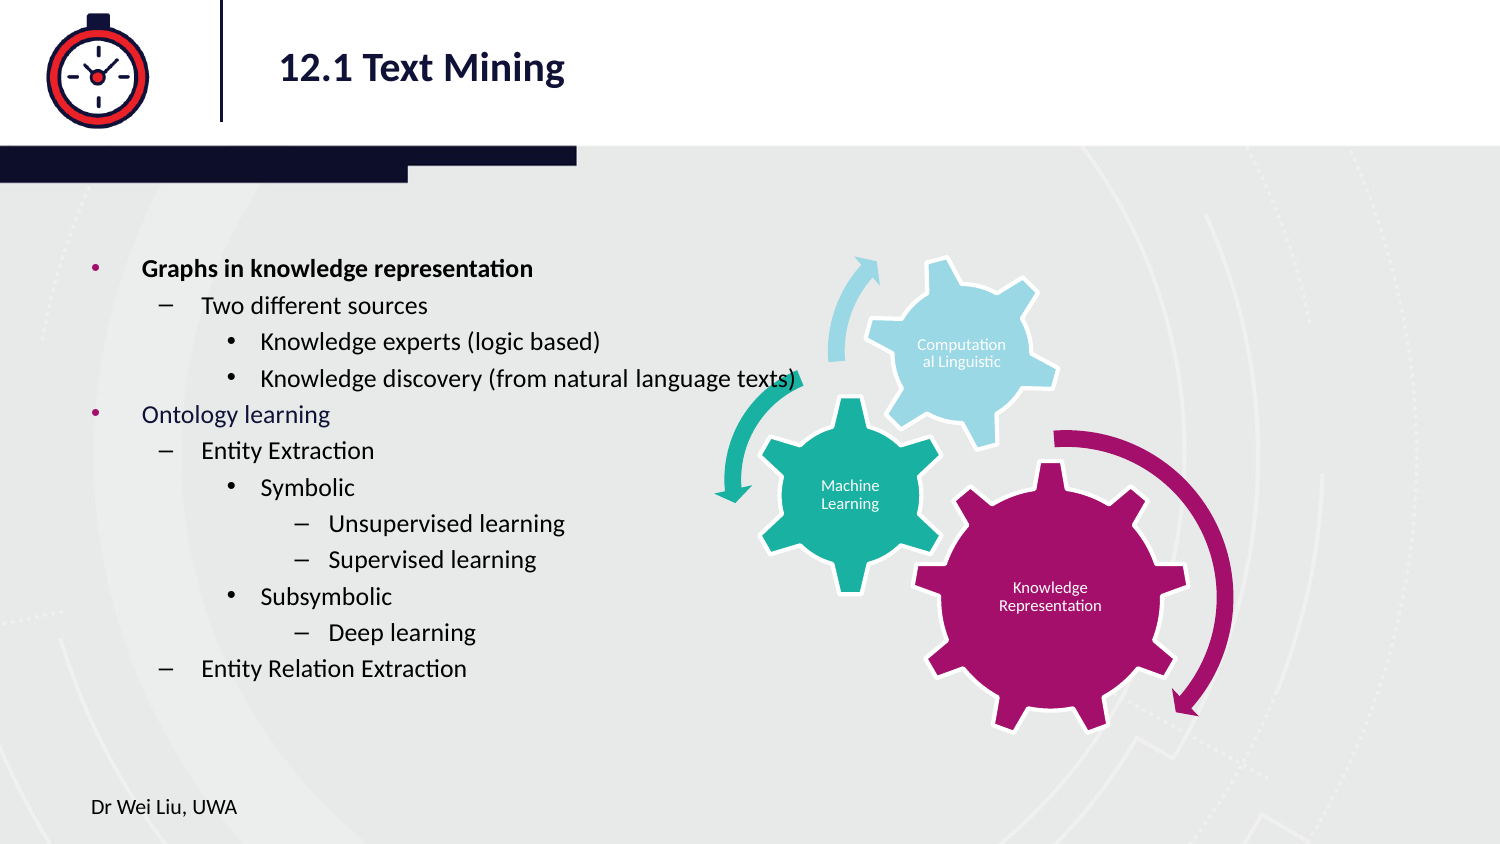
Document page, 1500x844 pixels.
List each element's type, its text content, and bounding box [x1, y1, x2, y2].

picture [0, 0, 1500, 844]
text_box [593, 231, 1280, 739]
list Dr Wei Liu, UWA [76, 784, 1217, 821]
list Graphs in knowledge representation Two different sources Knowledge experts (logic based) Knowledge discovery (from natural language texts) Ontology learning Entity Extraction Symbolic Unsupervised learning Supervised learning Subsymbolic Deep learning Entity Relation Extraction [76, 244, 588, 698]
list 12.1 Text Mining [263, 32, 1404, 106]
